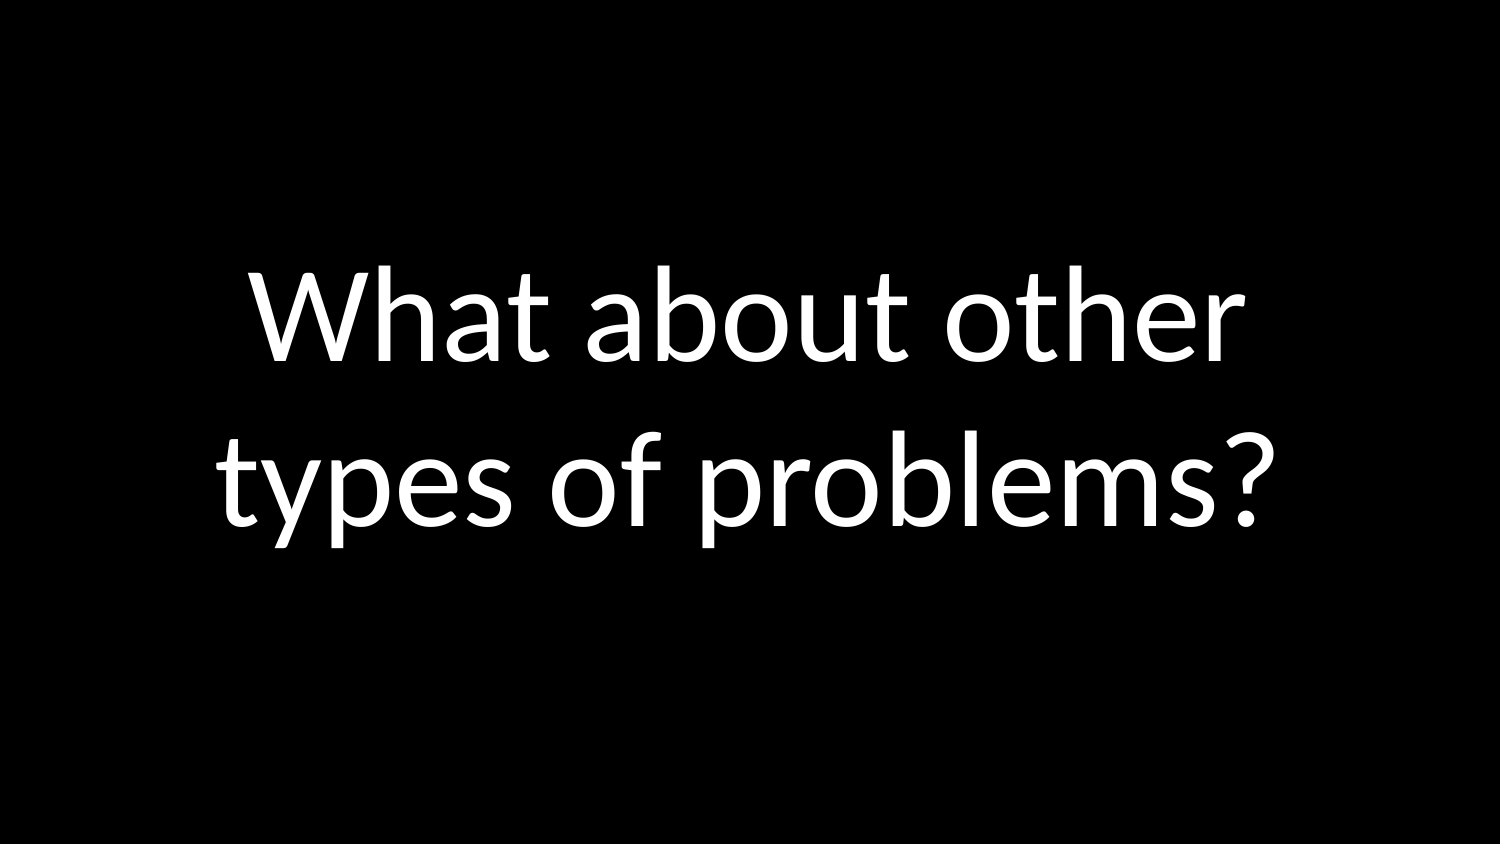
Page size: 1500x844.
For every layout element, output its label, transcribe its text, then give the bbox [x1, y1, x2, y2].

text_box What about other types of problems? [73, 72, 1424, 705]
